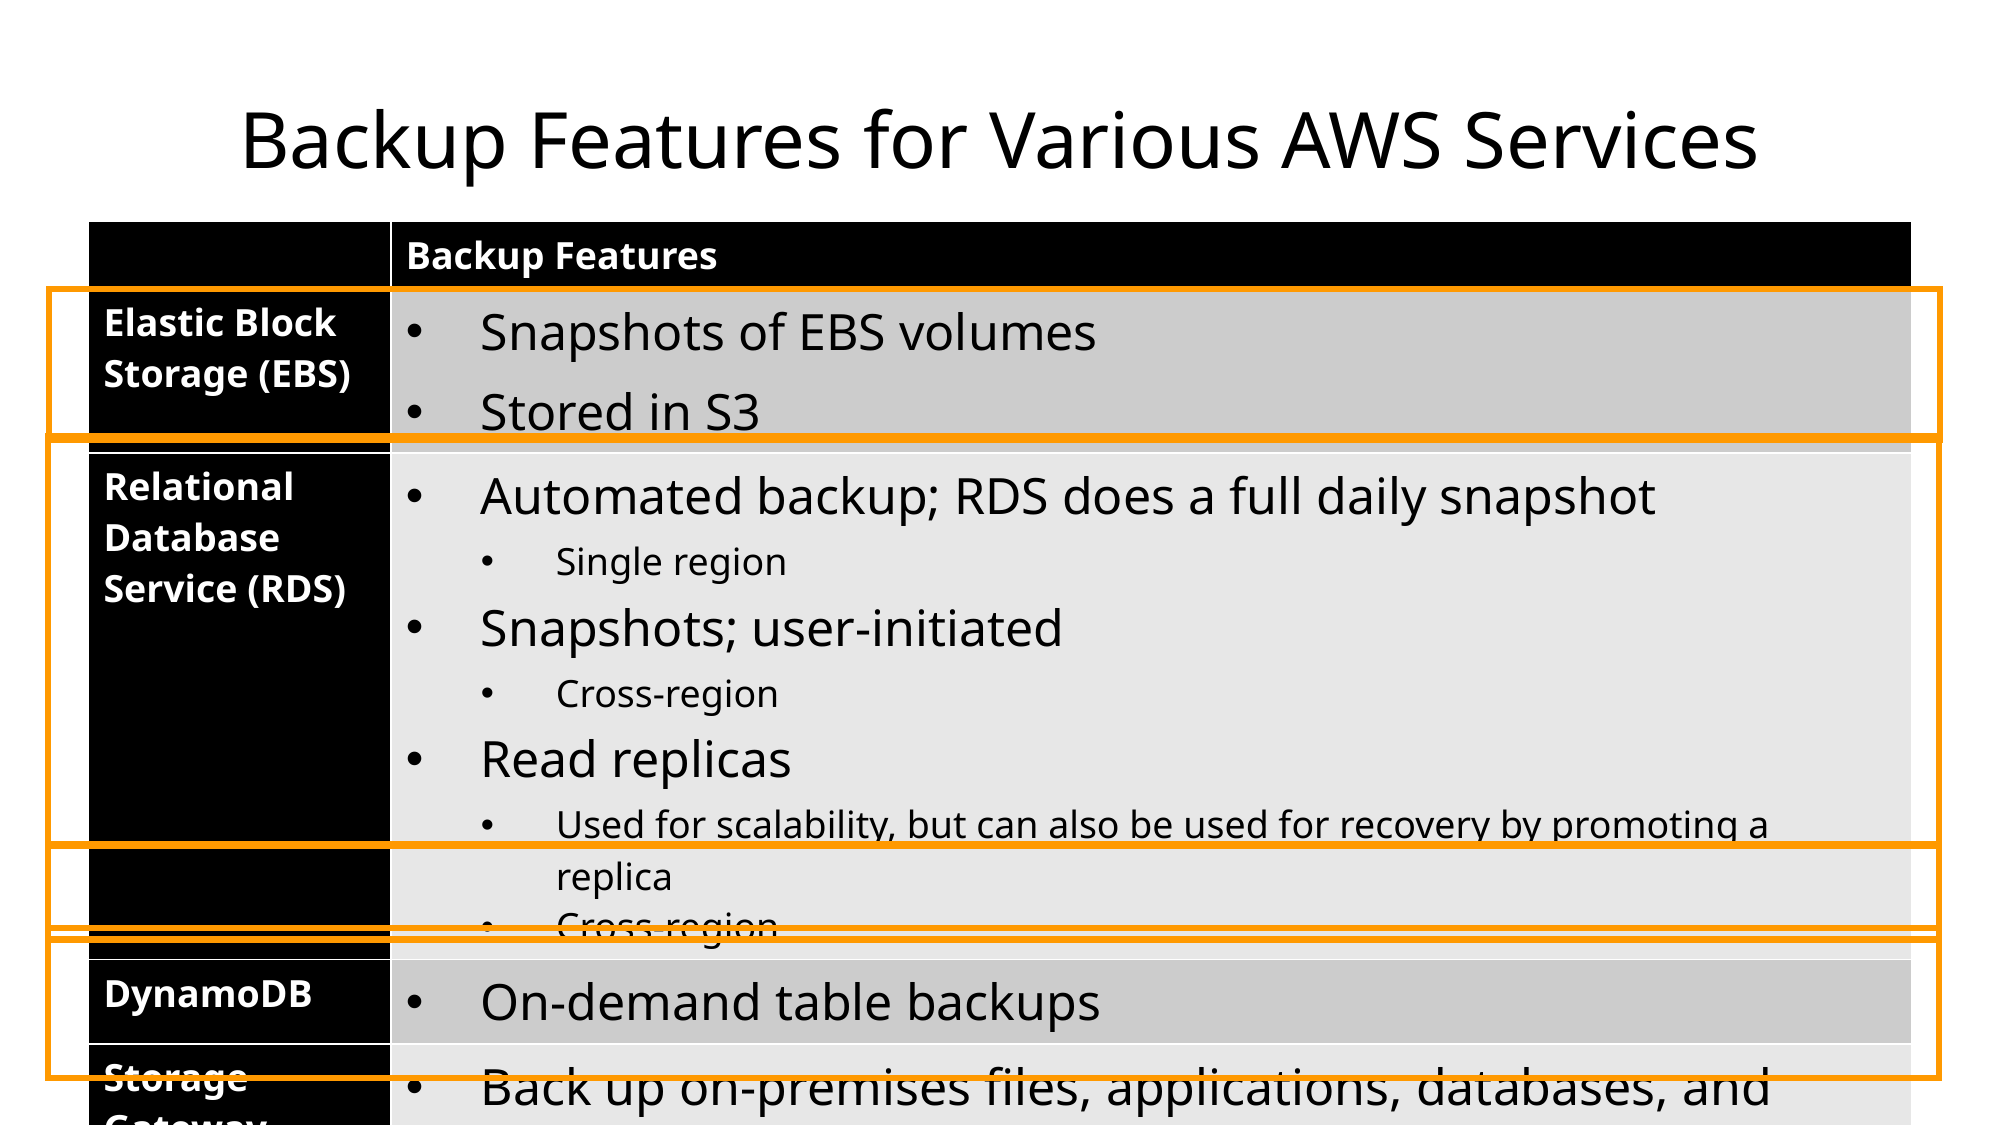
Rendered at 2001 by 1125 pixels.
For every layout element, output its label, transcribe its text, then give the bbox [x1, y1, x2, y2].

table_cell Storage Gateway [89, 1079, 390, 1125]
text_box [47, 843, 1940, 927]
text_box Backup Features for Various AWS Services [137, 93, 1863, 183]
text_box [47, 436, 1940, 843]
table_header [89, 222, 390, 286]
text_box [47, 927, 1940, 1079]
table_cell Back up on-premises files, applications, databases, and volumes to AWS [392, 1079, 1911, 1125]
text_box [48, 288, 1941, 441]
table_header Backup Features [392, 222, 1911, 286]
